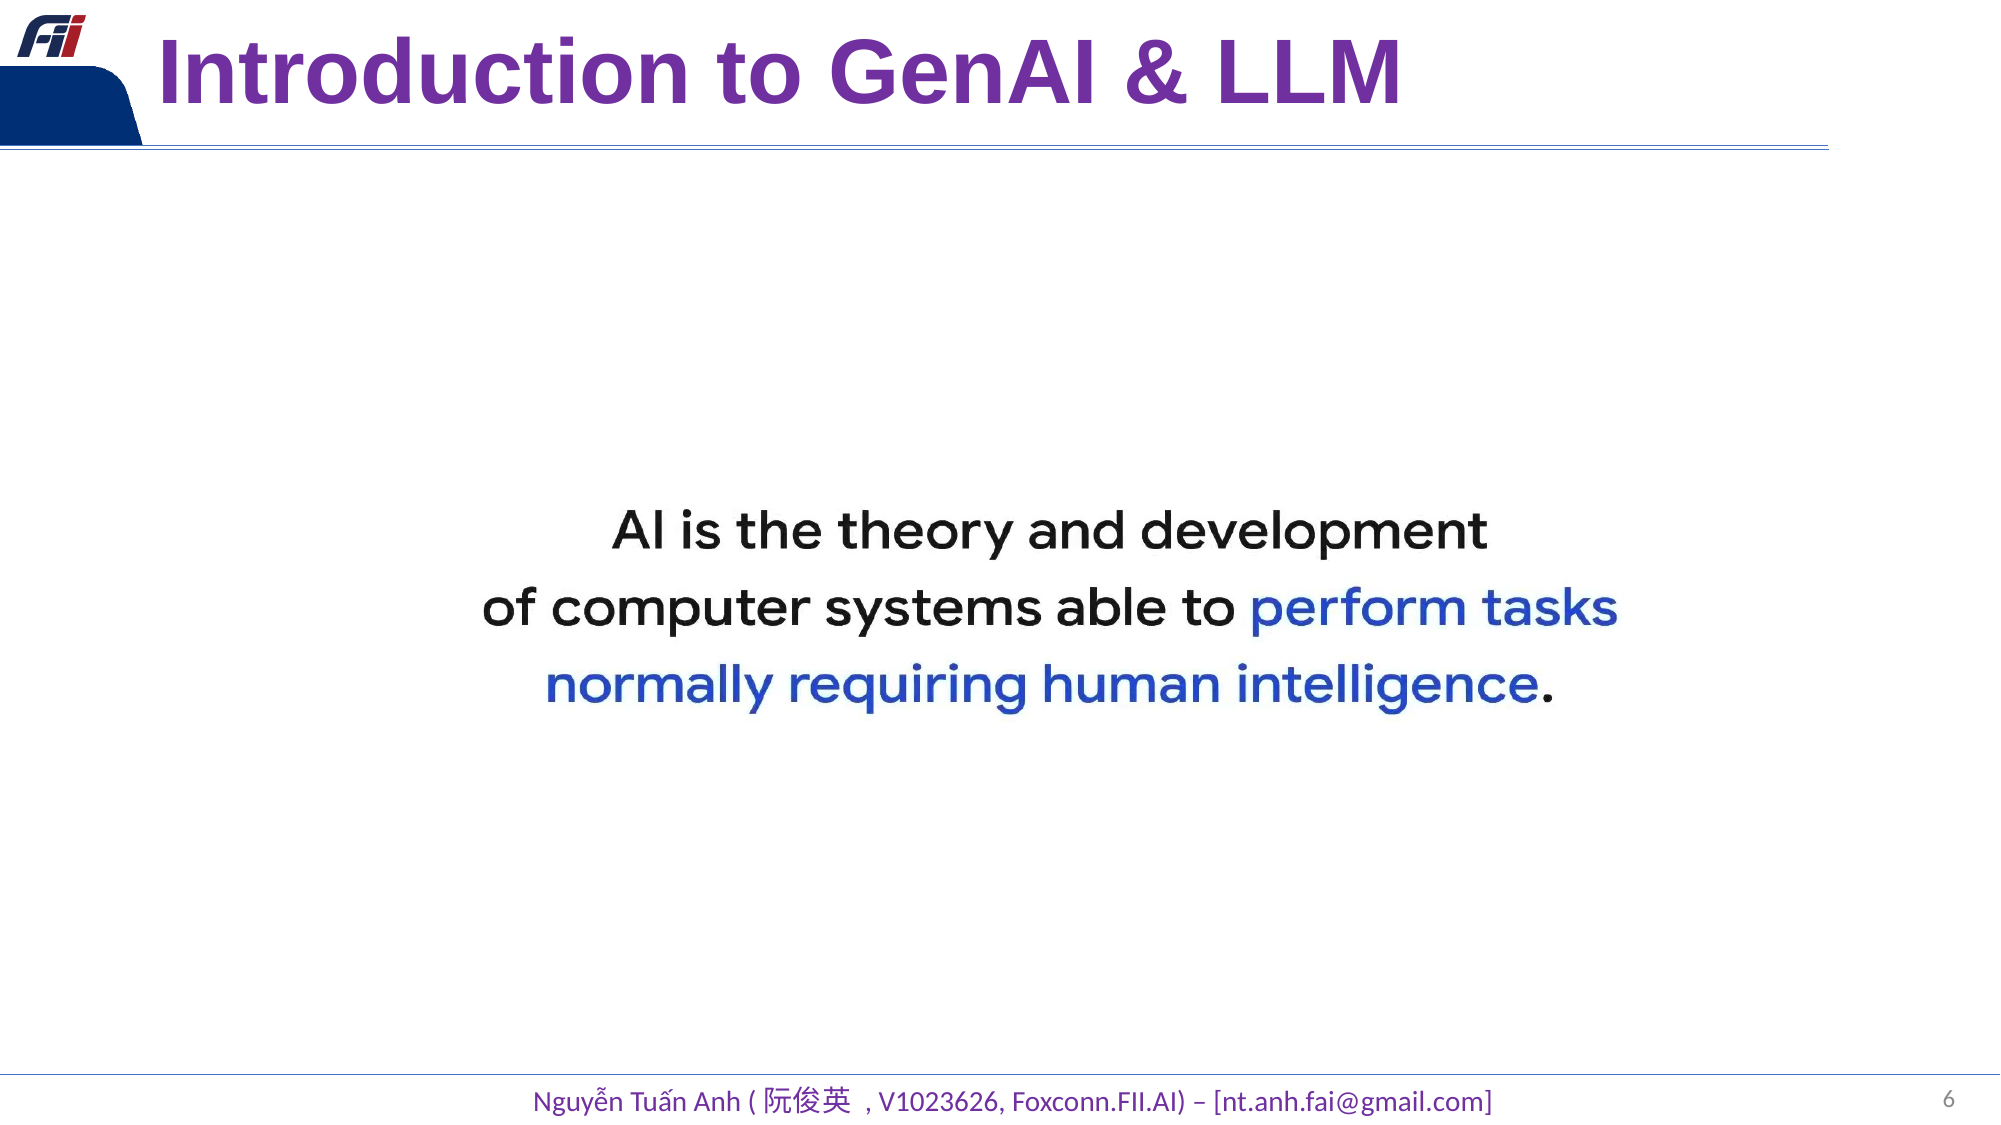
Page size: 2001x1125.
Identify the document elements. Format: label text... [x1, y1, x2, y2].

title Introduction to GenAI & LLM [142, 5, 1945, 143]
slide_number 6 [1807, 1074, 1971, 1121]
picture [17, 15, 86, 57]
picture [0, 66, 143, 145]
picture [205, 161, 1911, 1062]
